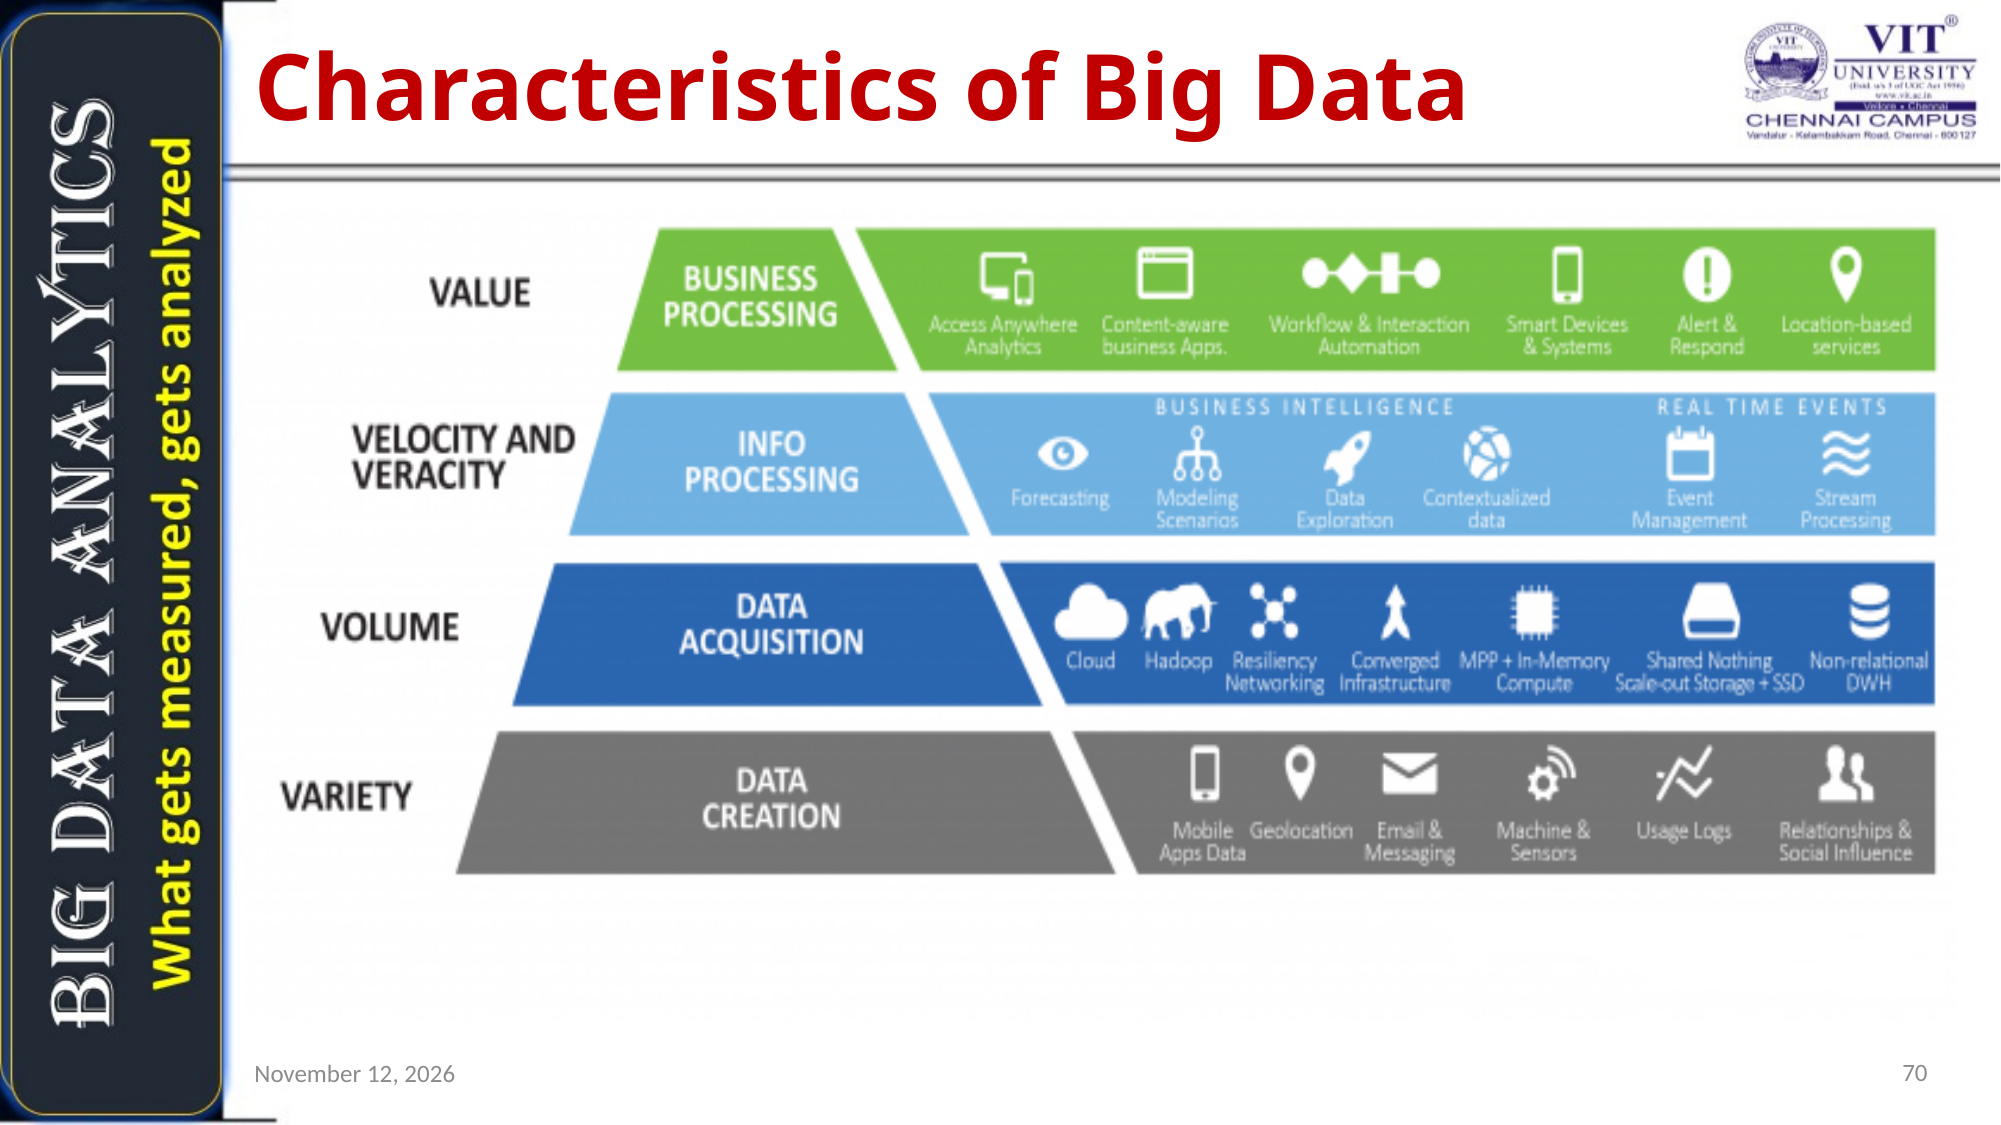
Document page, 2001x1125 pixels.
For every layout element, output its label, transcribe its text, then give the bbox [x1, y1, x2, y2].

title Characteristics of Big Data [239, 16, 1725, 167]
slide_number 70 [1778, 1040, 1943, 1103]
picture [0, 0, 2001, 1125]
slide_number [239, 1042, 588, 1103]
